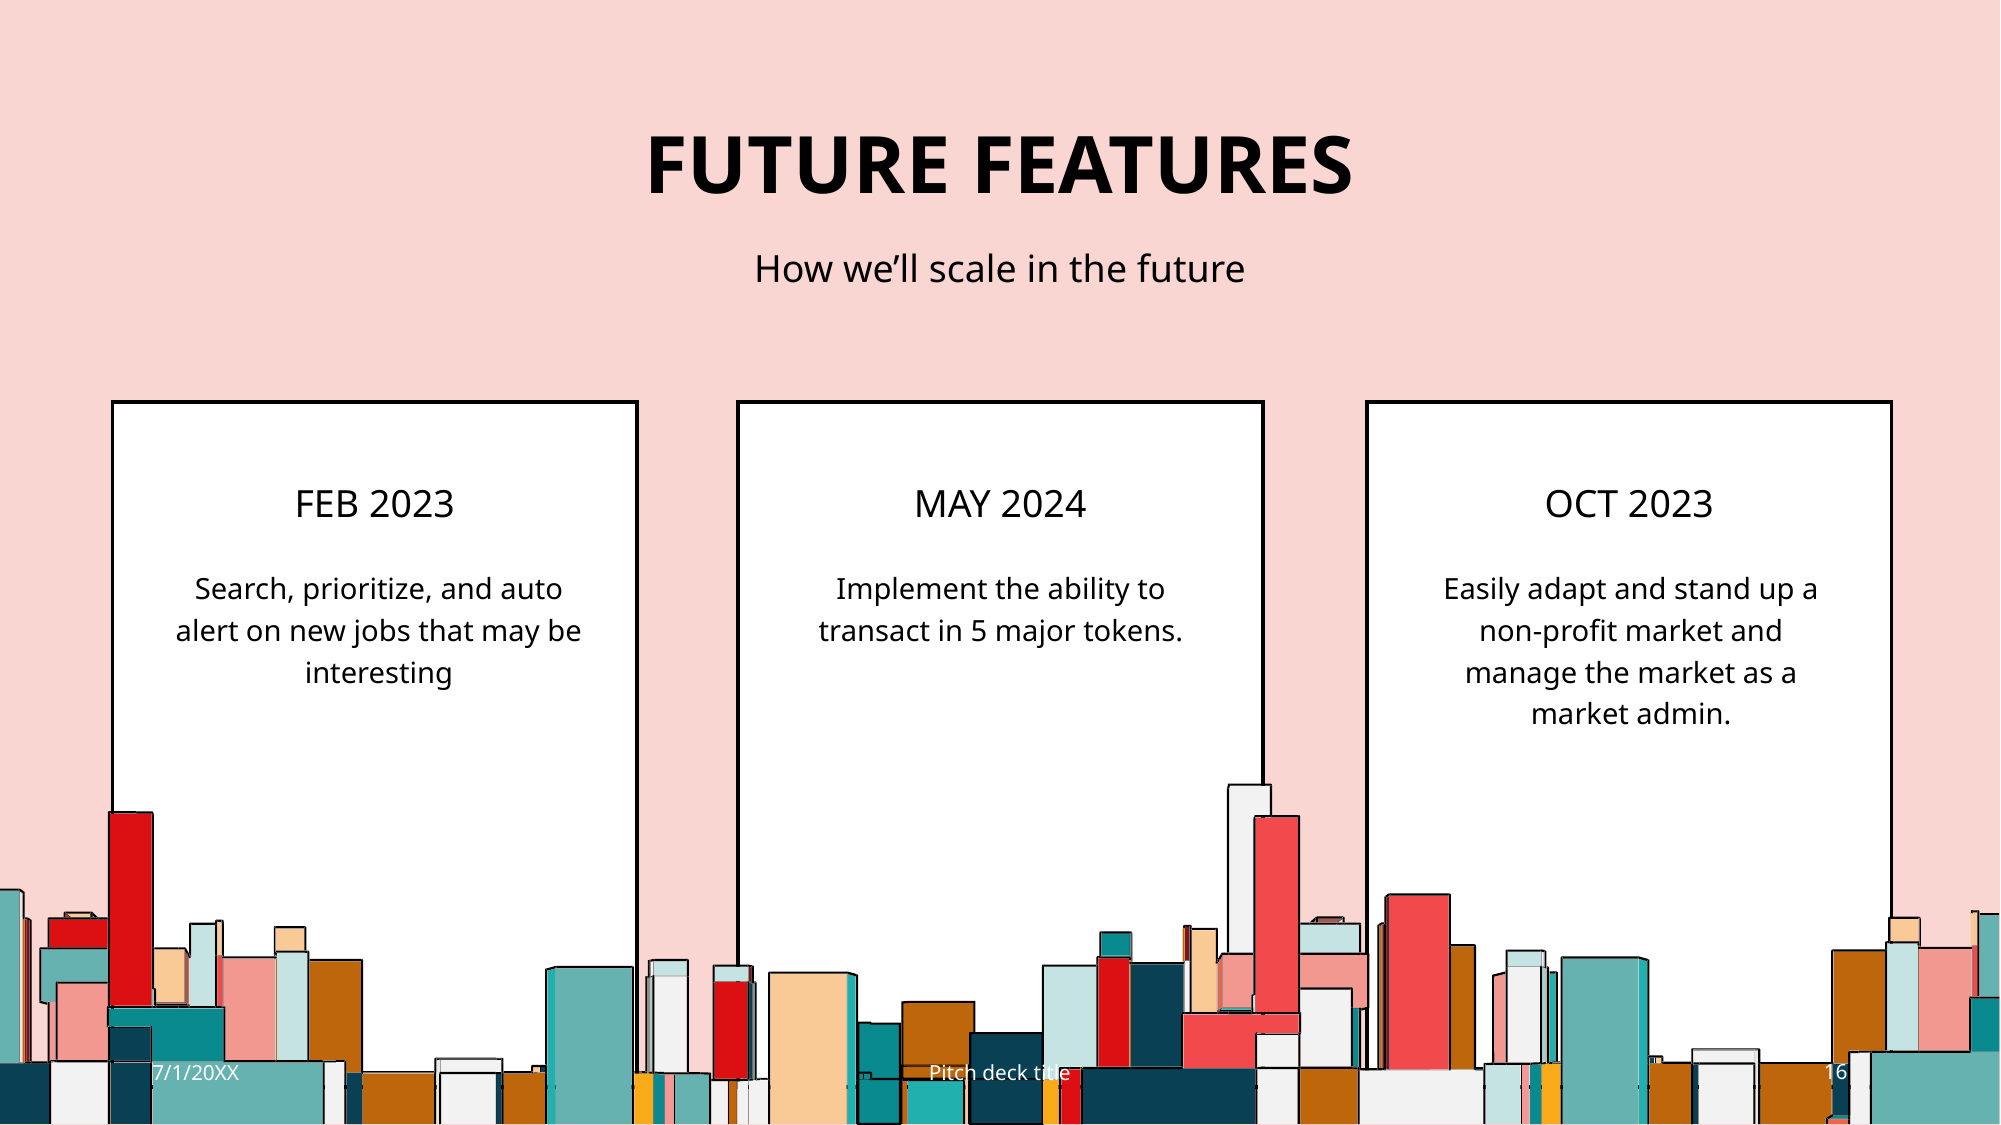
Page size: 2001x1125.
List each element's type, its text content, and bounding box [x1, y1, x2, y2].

list Search, prioritize, and auto alert on new jobs that may be interesting [154, 556, 604, 797]
list How we’ll scale in the future [258, 228, 1743, 293]
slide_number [137, 1042, 588, 1103]
footer Pitch deck title [662, 1042, 1338, 1103]
list Easily adapt and stand up a non-profit market and manage the market as a market admin. [1406, 556, 1857, 797]
list OCT 2023 [1367, 401, 1892, 823]
list MAY 2024 [738, 401, 1263, 823]
list Implement the ability to transact in 5 major tokens. [776, 556, 1226, 797]
slide_number 16 [1412, 1042, 1863, 1103]
title Future features [257, 115, 1743, 221]
list FEB 2023 [112, 401, 638, 823]
